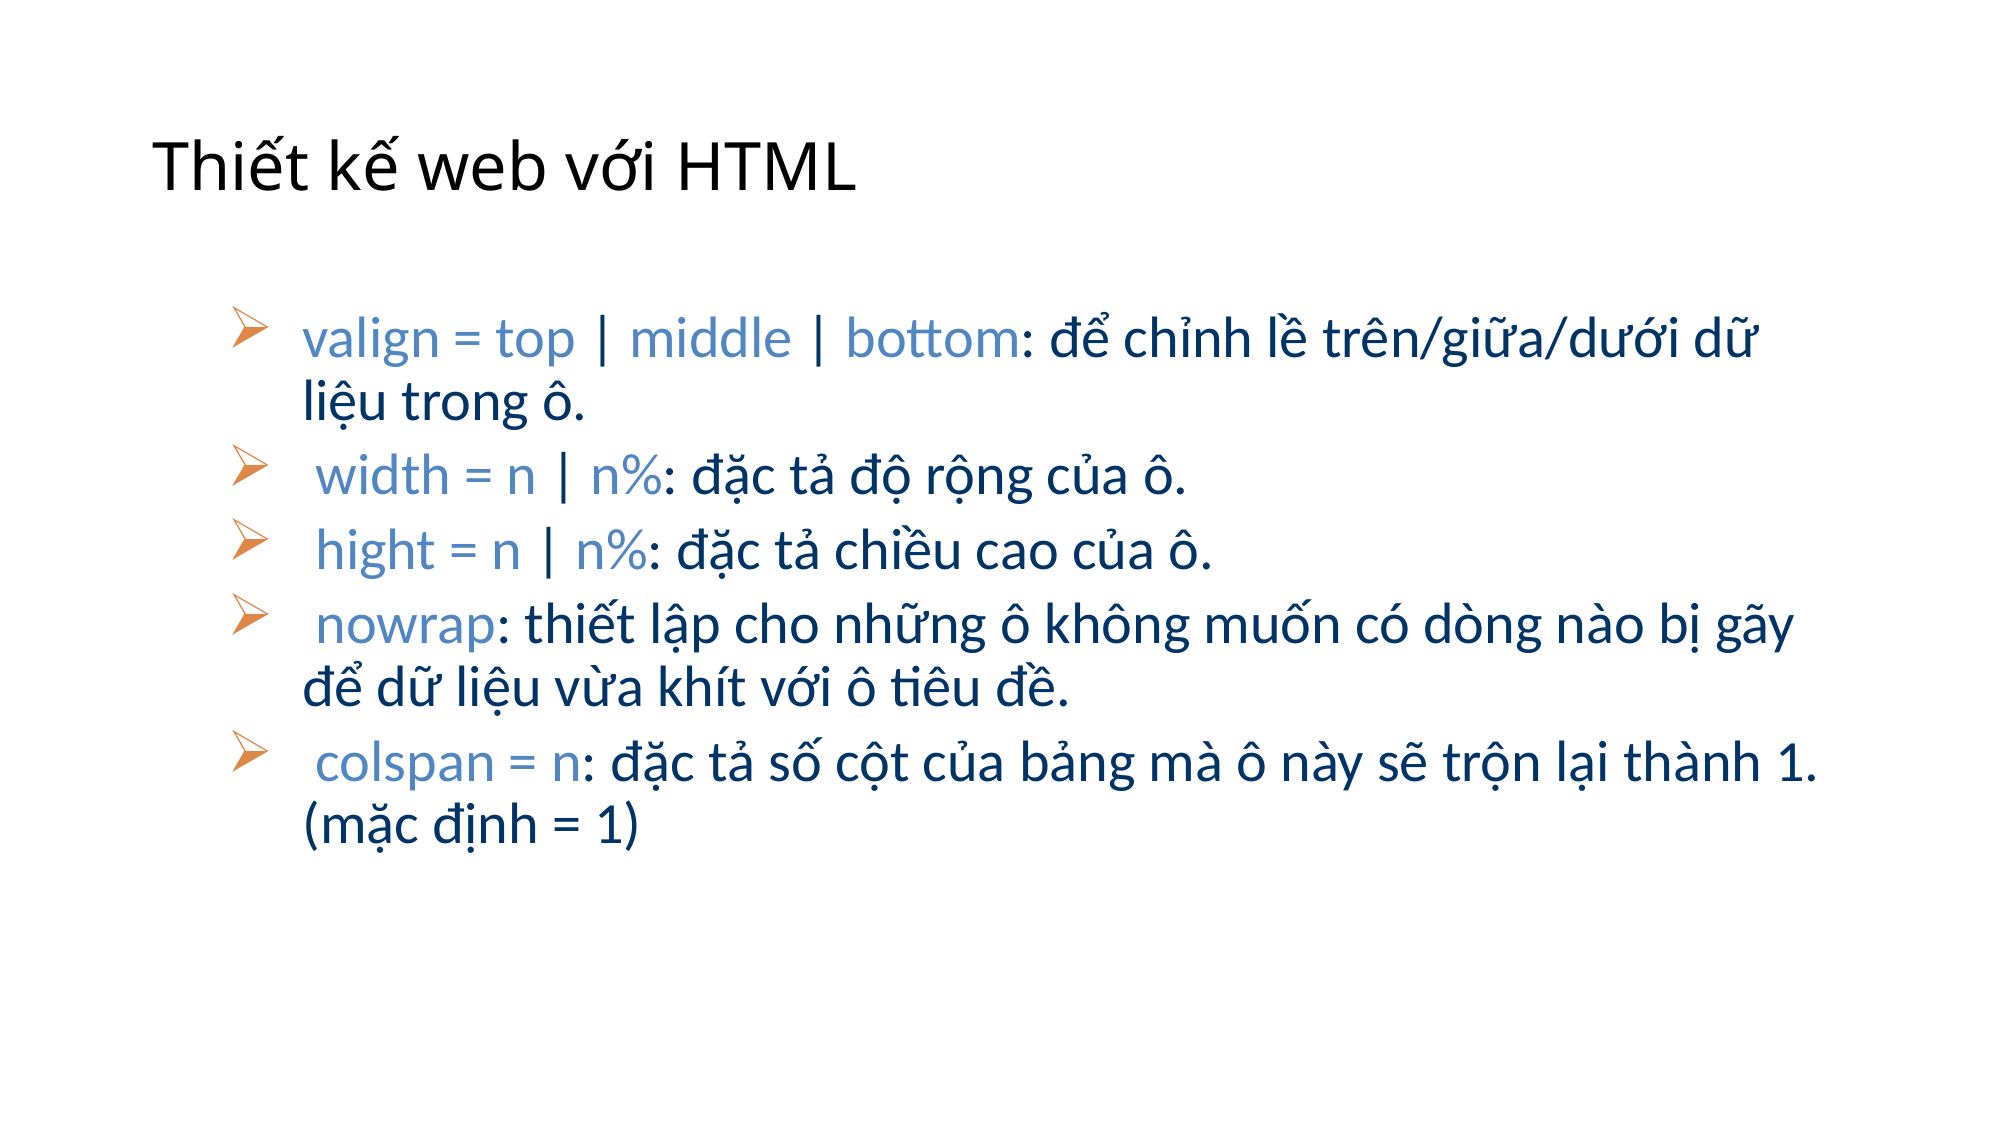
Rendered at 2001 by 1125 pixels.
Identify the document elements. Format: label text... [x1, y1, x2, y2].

title Thiết kế web với HTML [137, 59, 1863, 278]
list valign = top | middle | bottom: để chỉnh lề trên/giữa/dưới dữ liệu trong ô. width = n | n%: đặc tả độ rộng của ô. hight = n | n%: đặc tả chiều cao của ô. nowrap: thiết lập cho những ô không muốn có dòng nào bị gãy để dữ liệu vừa khít với ô tiêu đề. colspan = n: đặc tả số cột của bảng mà ô này sẽ trộn lại thành 1. (mặc định = 1) [137, 299, 1863, 1014]
